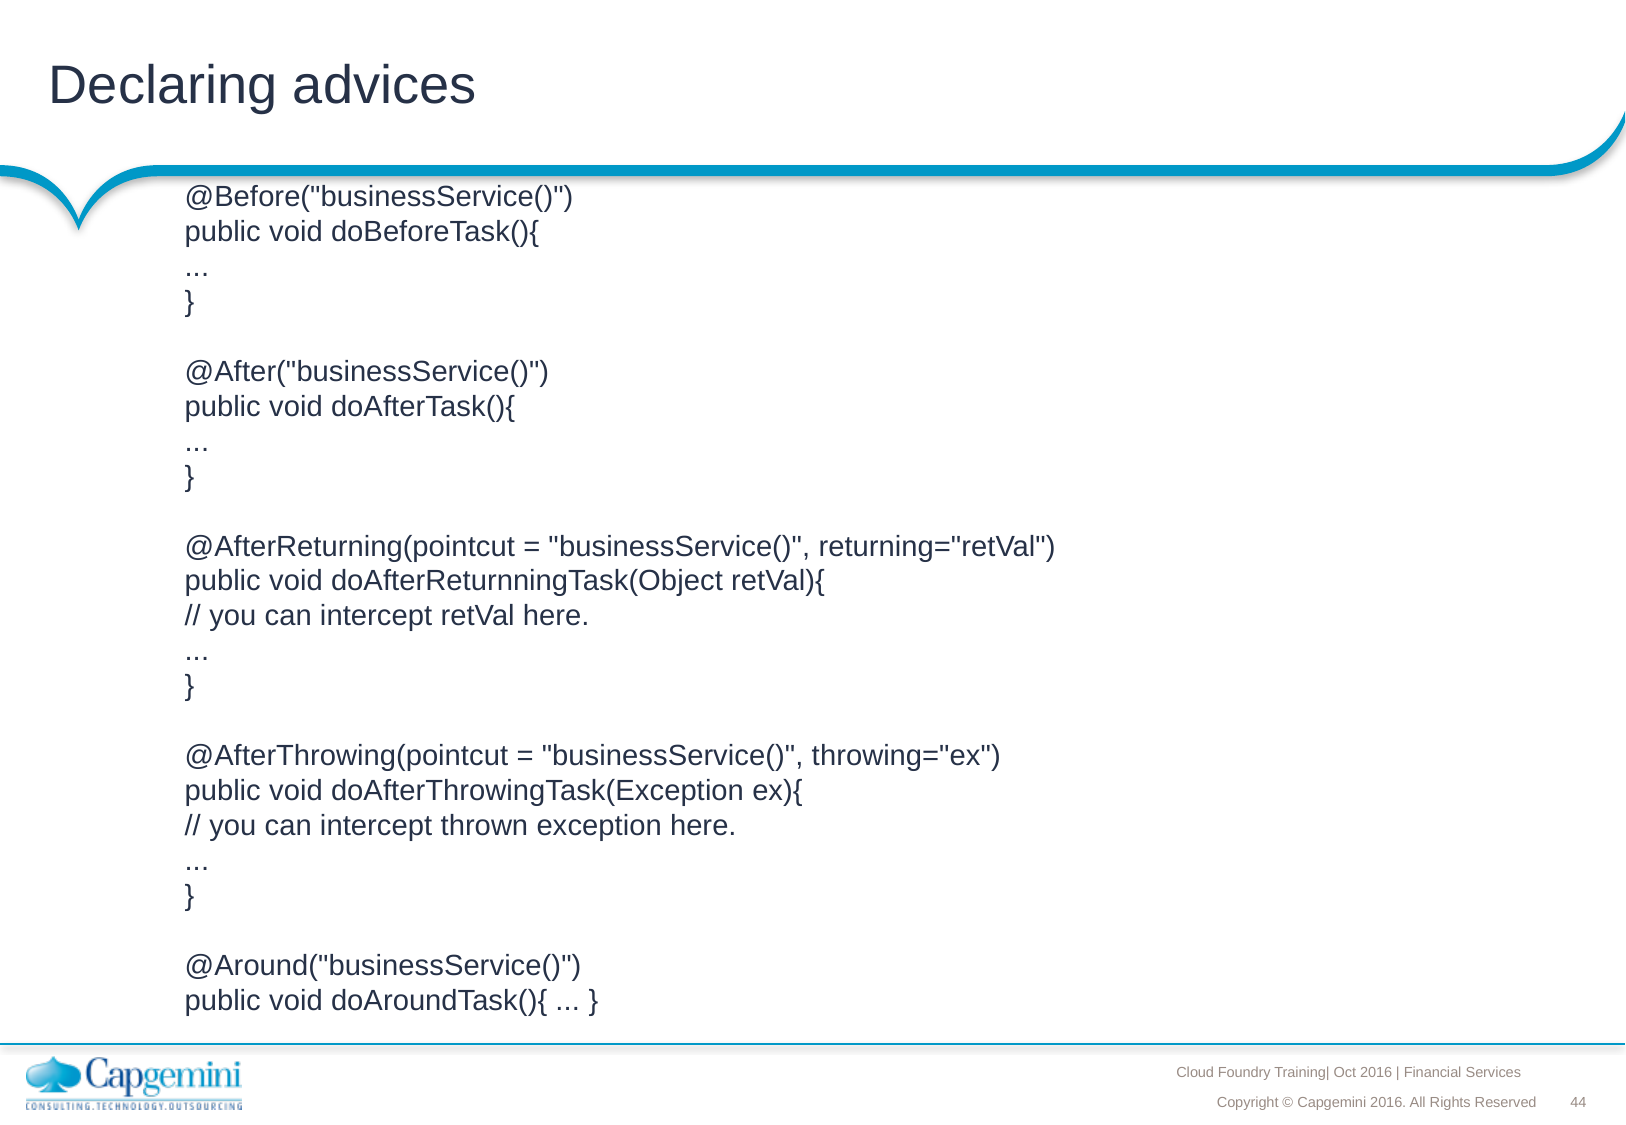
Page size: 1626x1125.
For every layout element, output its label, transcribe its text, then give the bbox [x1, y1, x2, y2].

text_box @Before("businessService()") public void doBeforeTask(){ ... } @After("businessService()") public void doAfterTask(){ ... } @AfterReturning(pointcut = "businessService()", returning="retVal") public void doAfterReturnningTask(Object retVal){ // you can intercept retVal here. ... } @AfterThrowing(pointcut = "businessService()", throwing="ex") public void doAfterThrowingTask(Exception ex){ // you can intercept thrown exception here. ... } @Around("businessService()") public void doAroundTask(){ ... } [169, 134, 1081, 1024]
title Declaring advices [0, 0, 1625, 165]
picture [26, 1056, 242, 1110]
